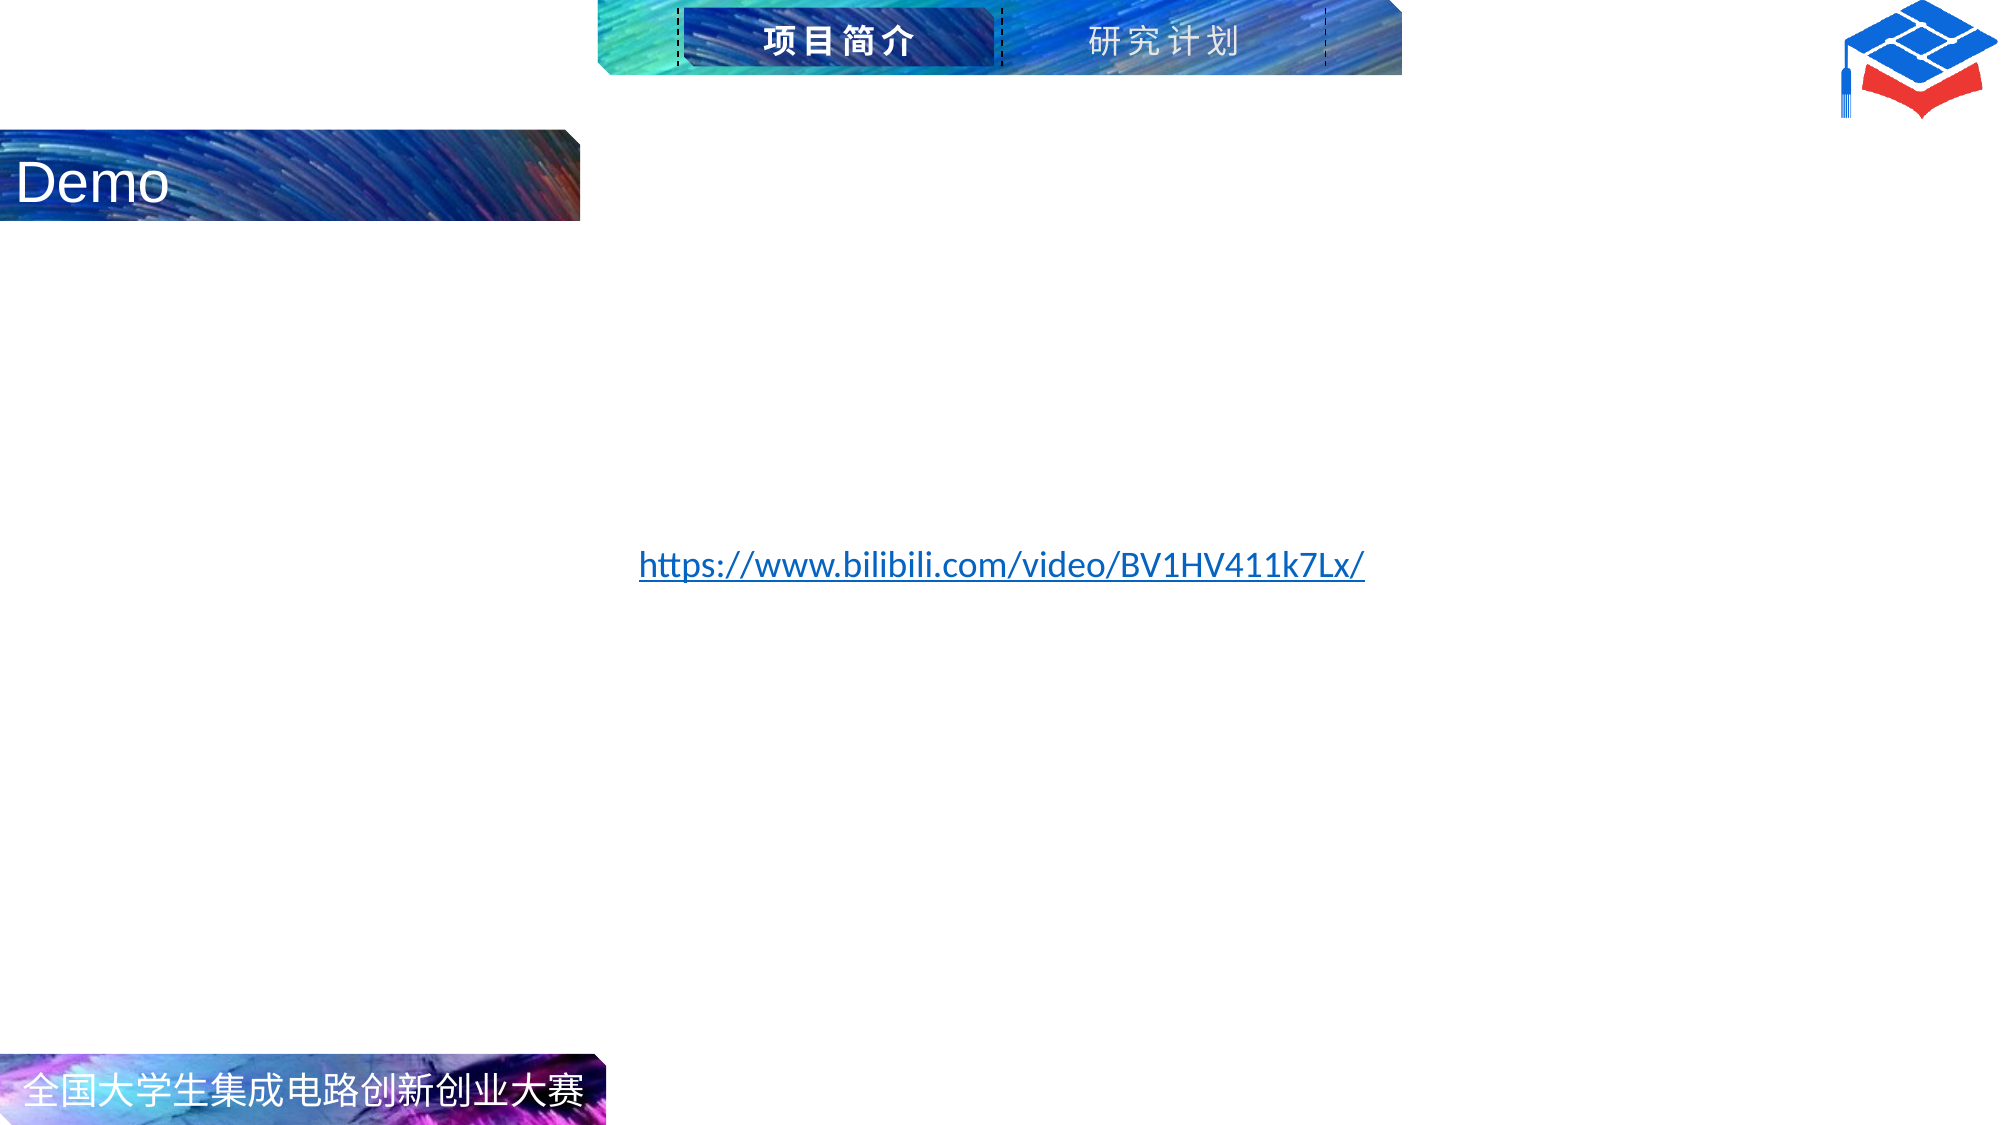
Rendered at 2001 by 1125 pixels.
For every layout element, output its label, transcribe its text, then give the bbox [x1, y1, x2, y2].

text_box https://www.bilibili.com/video/BV1HV411k7Lx/ [623, 532, 1380, 592]
picture [1837, 0, 2000, 120]
text_box 全国大学生集成电路创新创业大赛 [0, 1053, 607, 1125]
text_box Demo [0, 128, 582, 222]
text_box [597, 0, 1402, 76]
